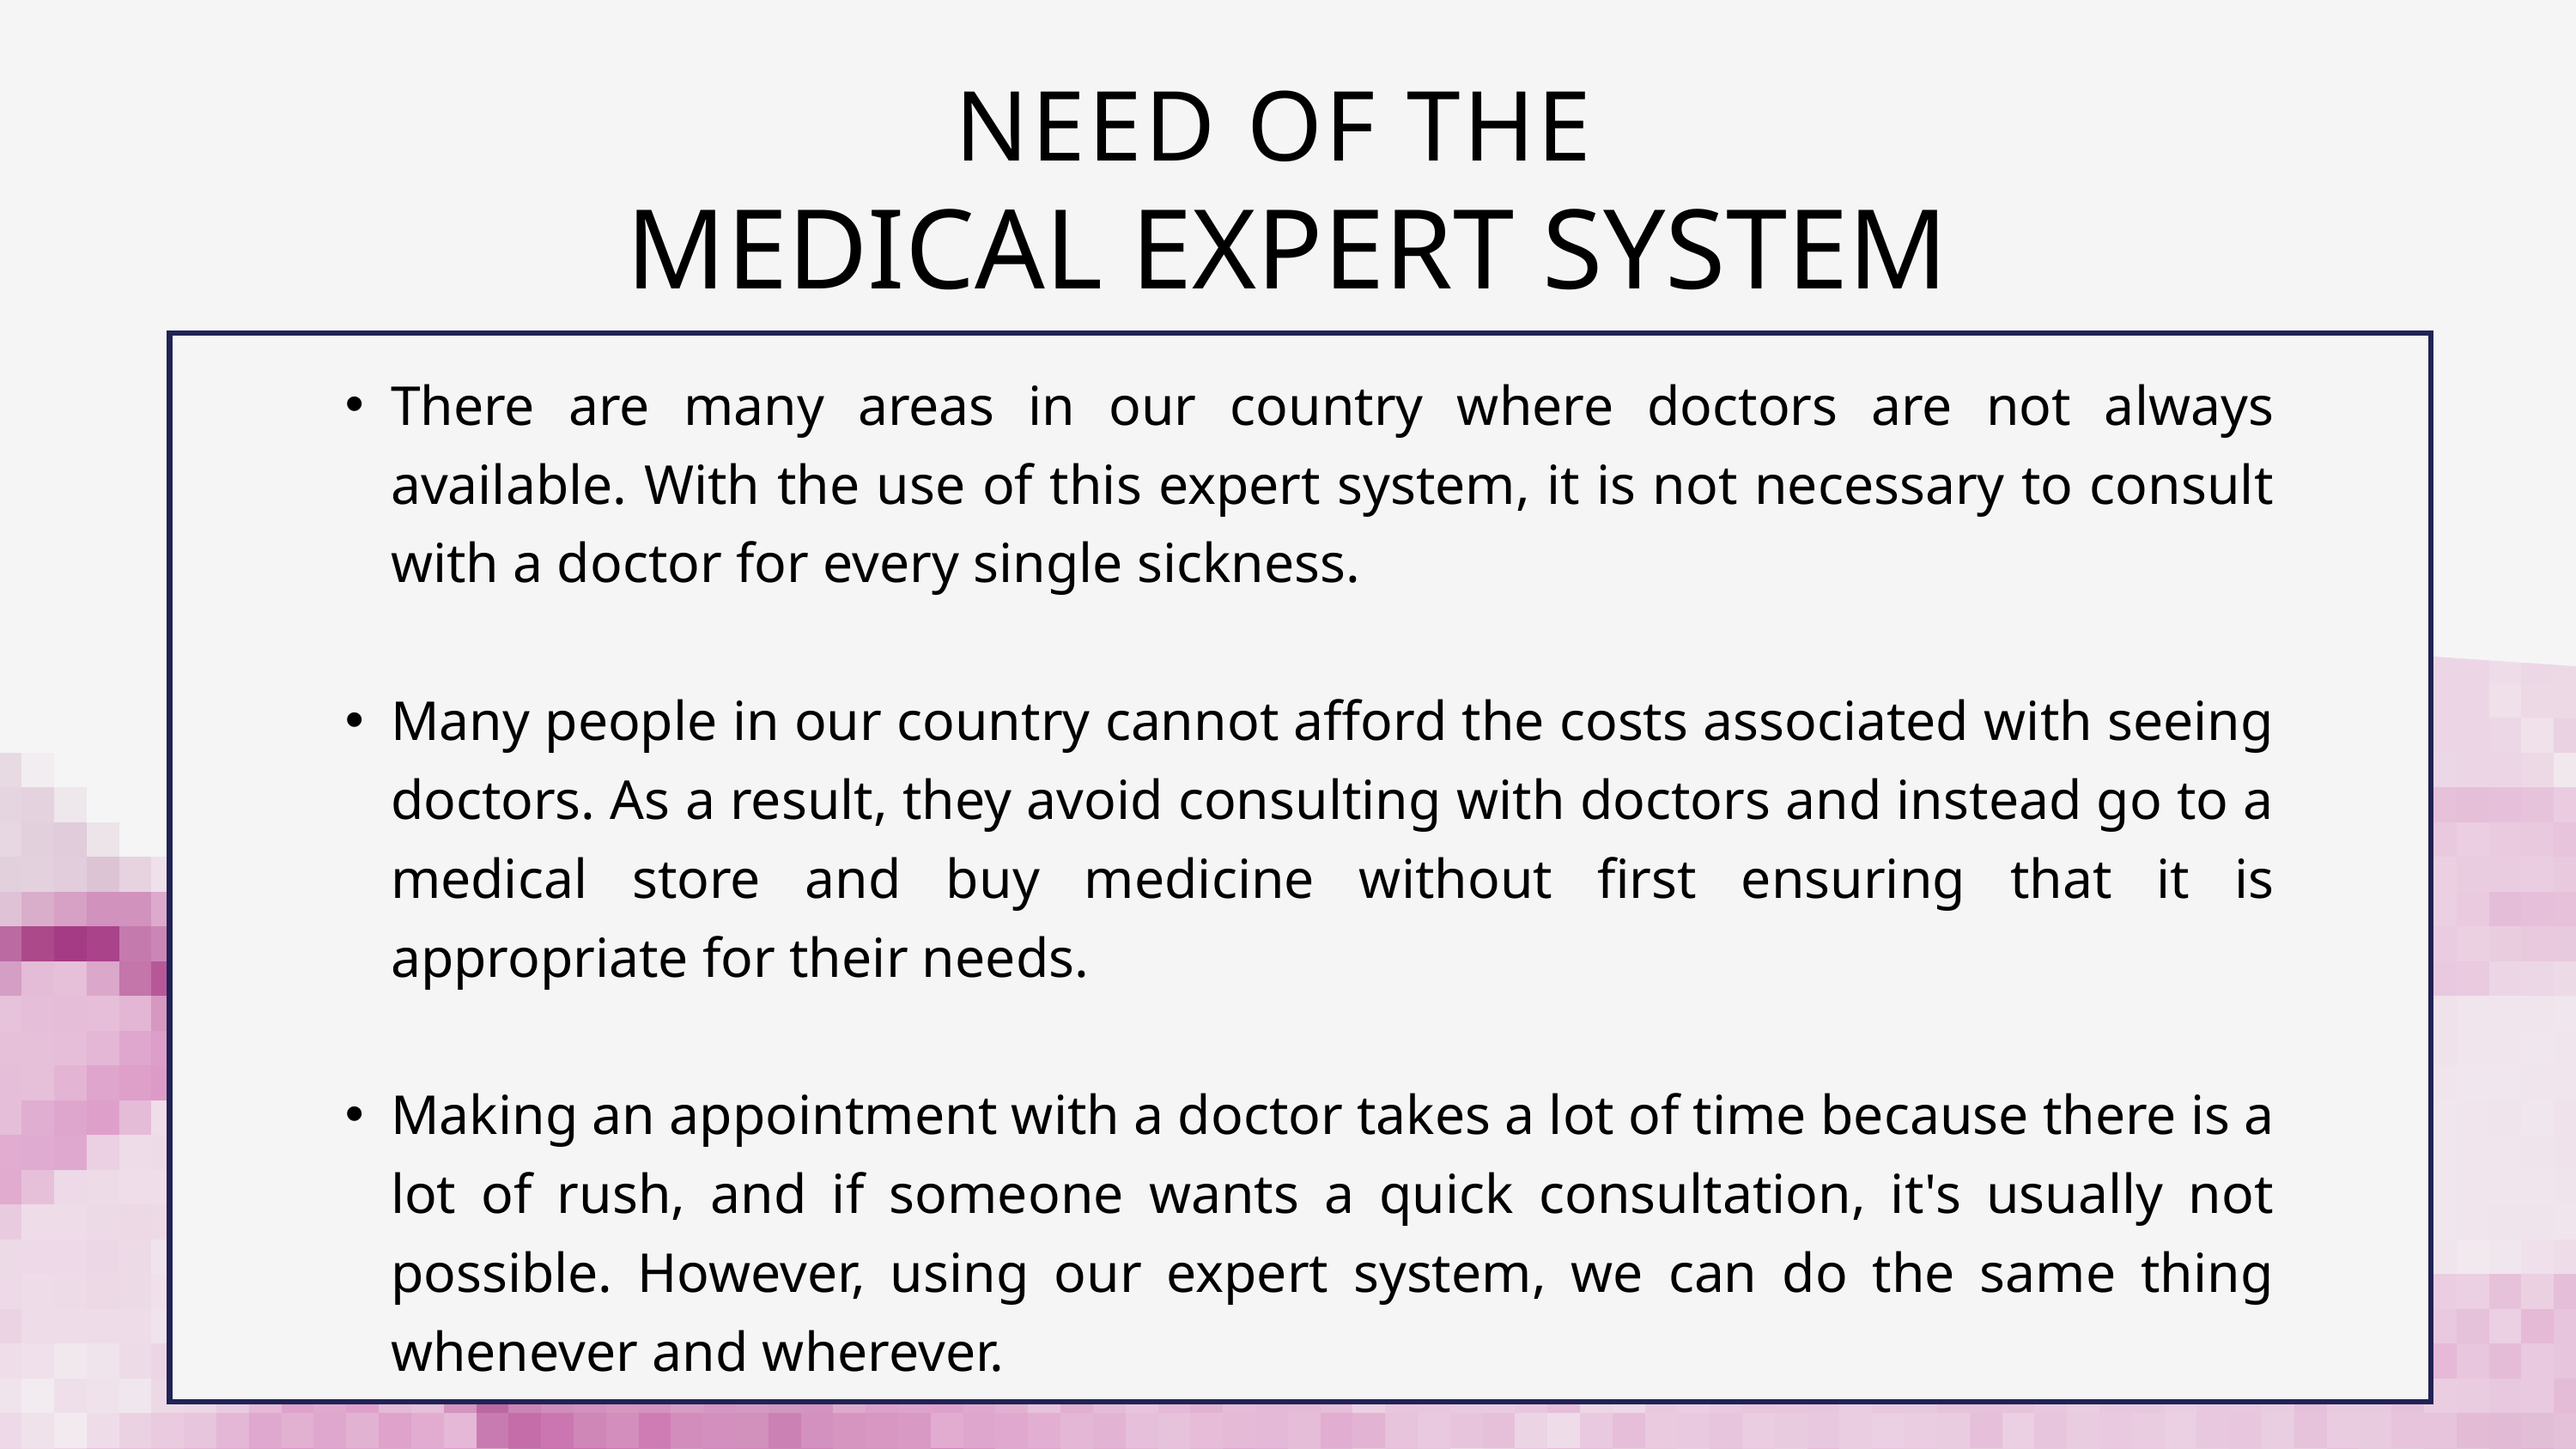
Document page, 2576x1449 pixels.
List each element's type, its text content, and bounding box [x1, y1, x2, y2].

text_box NEED OF THE [644, 74, 1932, 181]
text_box MEDICAL EXPERT SYSTEM [526, 200, 2050, 312]
text_box [0, 492, 2576, 1449]
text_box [169, 332, 2432, 1403]
